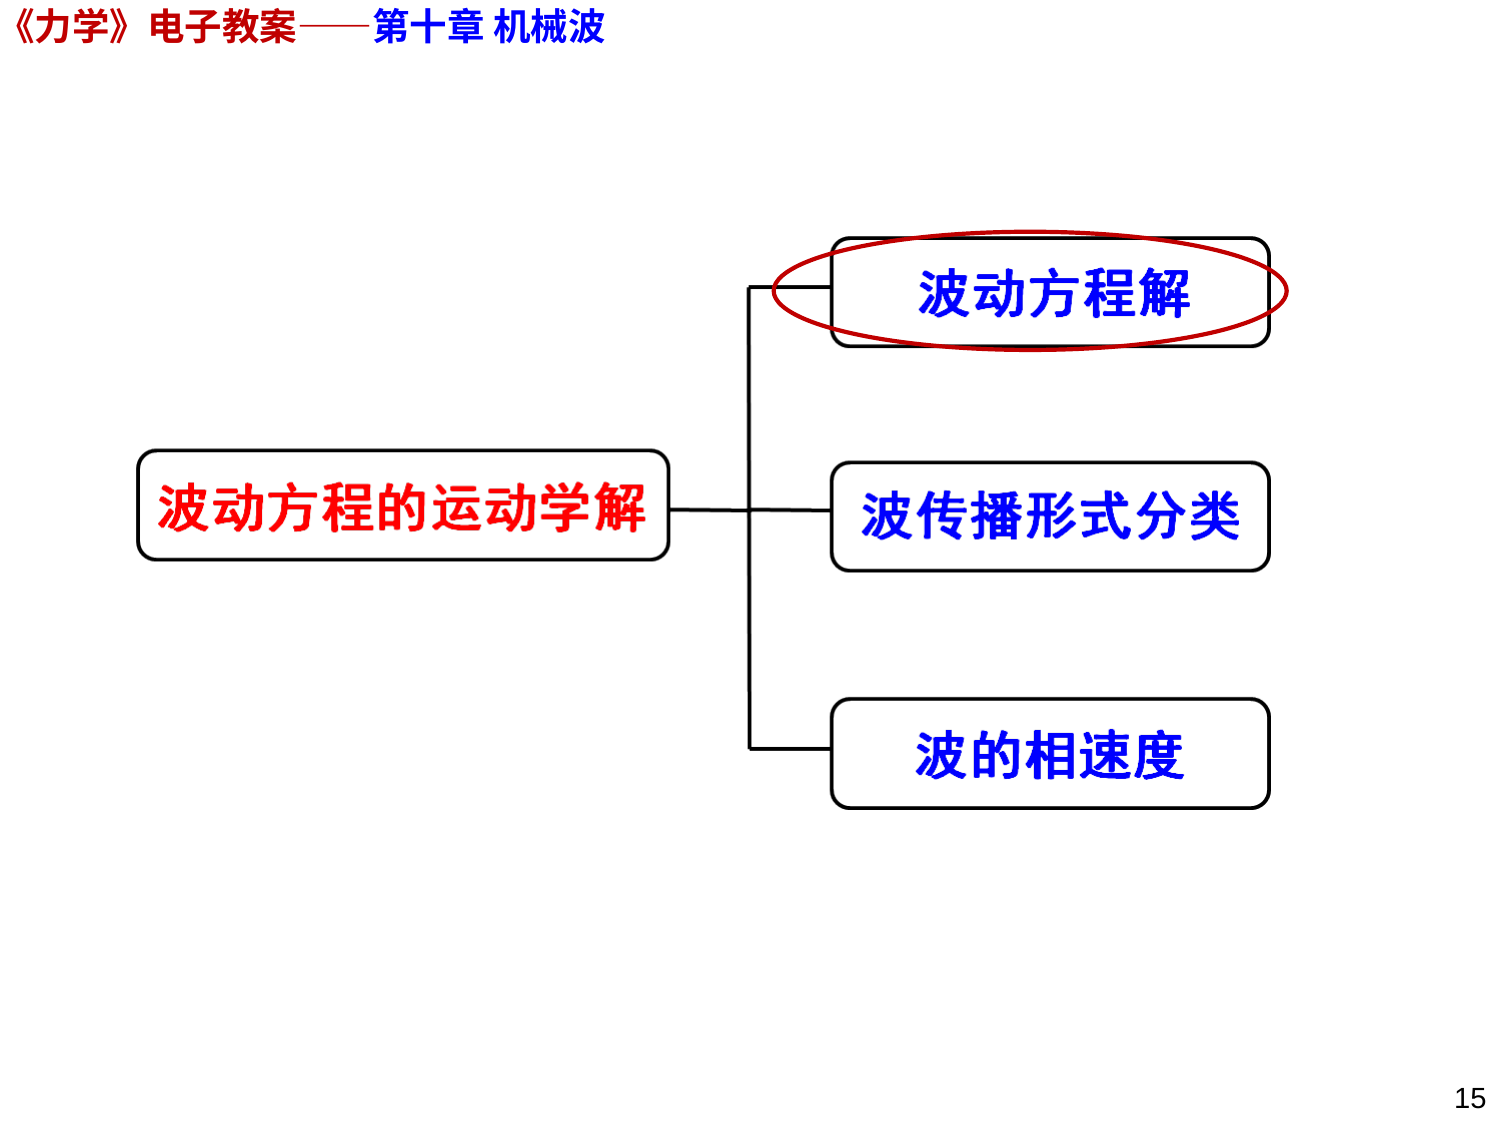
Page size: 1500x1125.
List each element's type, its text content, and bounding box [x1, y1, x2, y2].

slide_number 15 [1151, 1071, 1500, 1107]
text_box [933, 229, 1128, 234]
picture [123, 235, 1275, 811]
text_box [1281, 275, 1289, 307]
